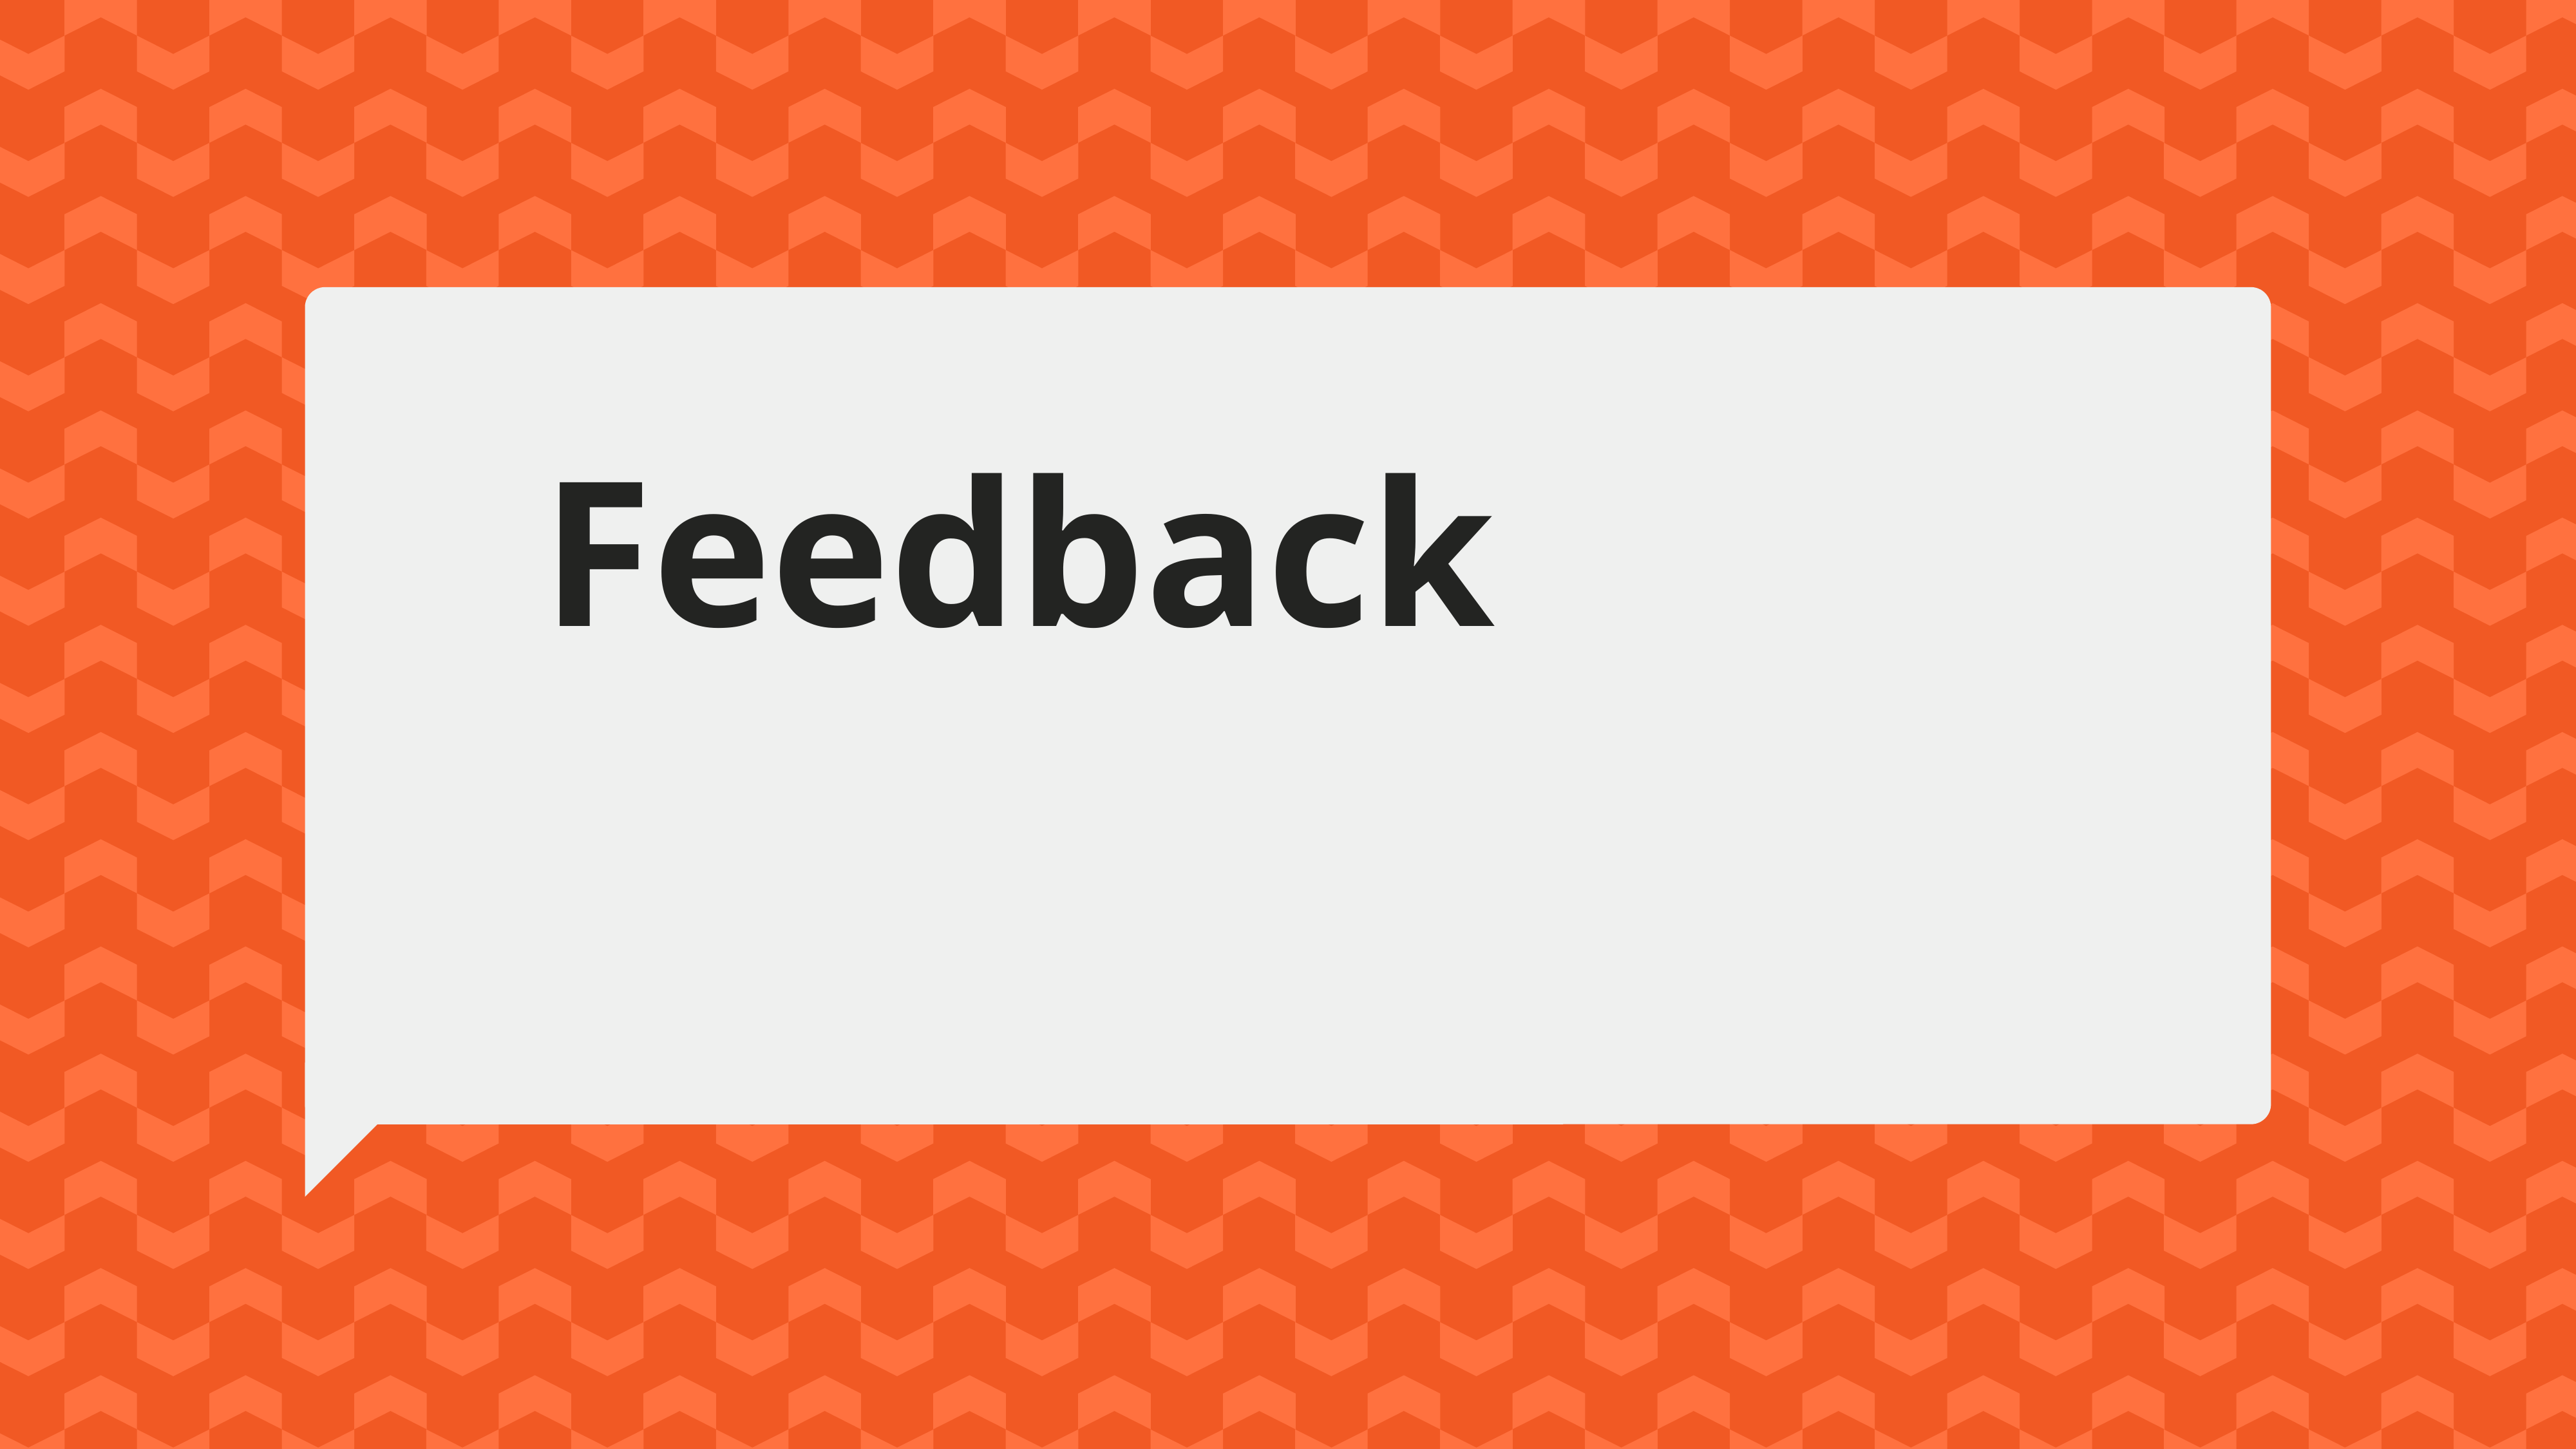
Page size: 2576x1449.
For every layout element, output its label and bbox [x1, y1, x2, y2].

text_box [0, 0, 2576, 1449]
text_box [305, 287, 2271, 1197]
